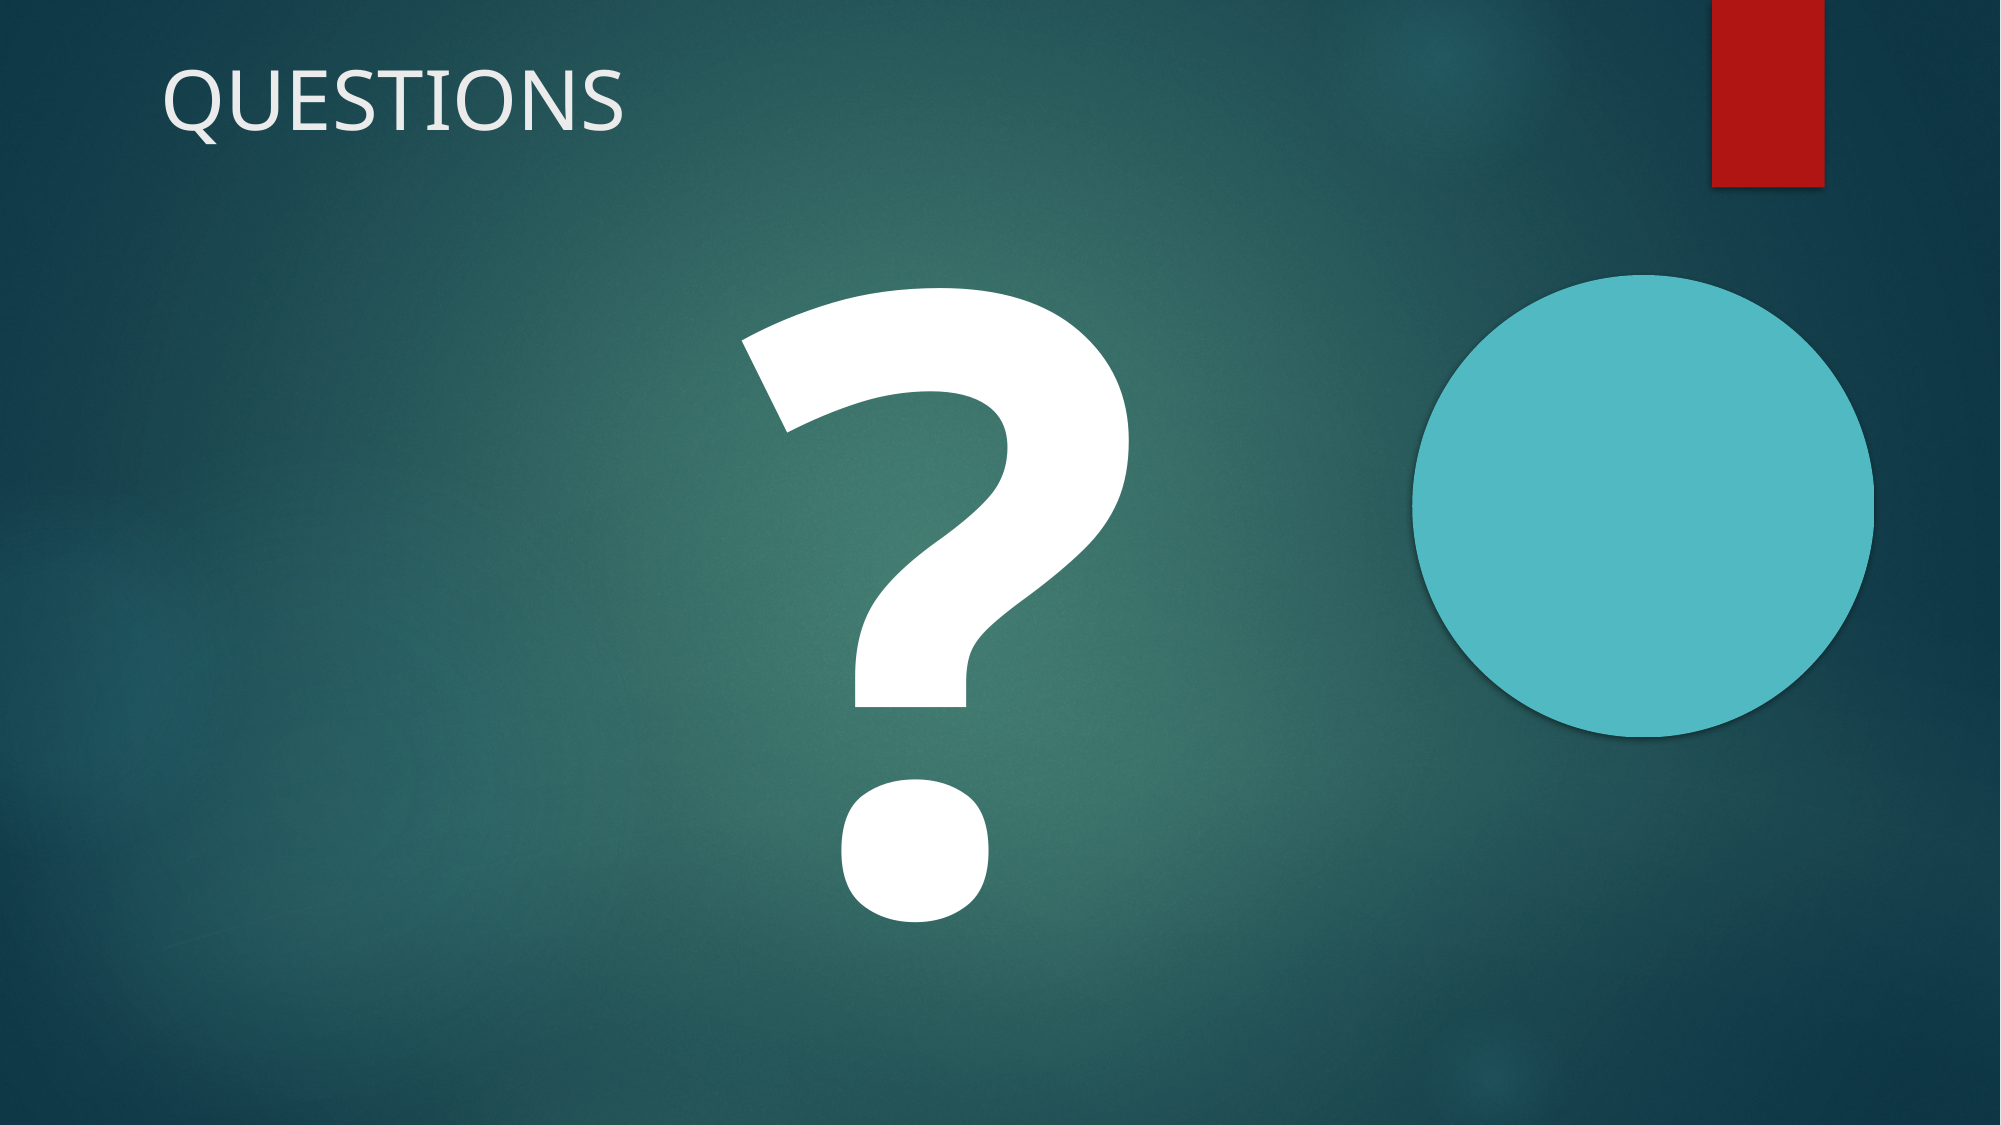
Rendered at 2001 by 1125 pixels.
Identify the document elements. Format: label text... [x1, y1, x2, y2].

text_box QUESTIONS [145, 43, 689, 155]
picture [0, 0, 2001, 1125]
text_box ? [689, 43, 1200, 1091]
